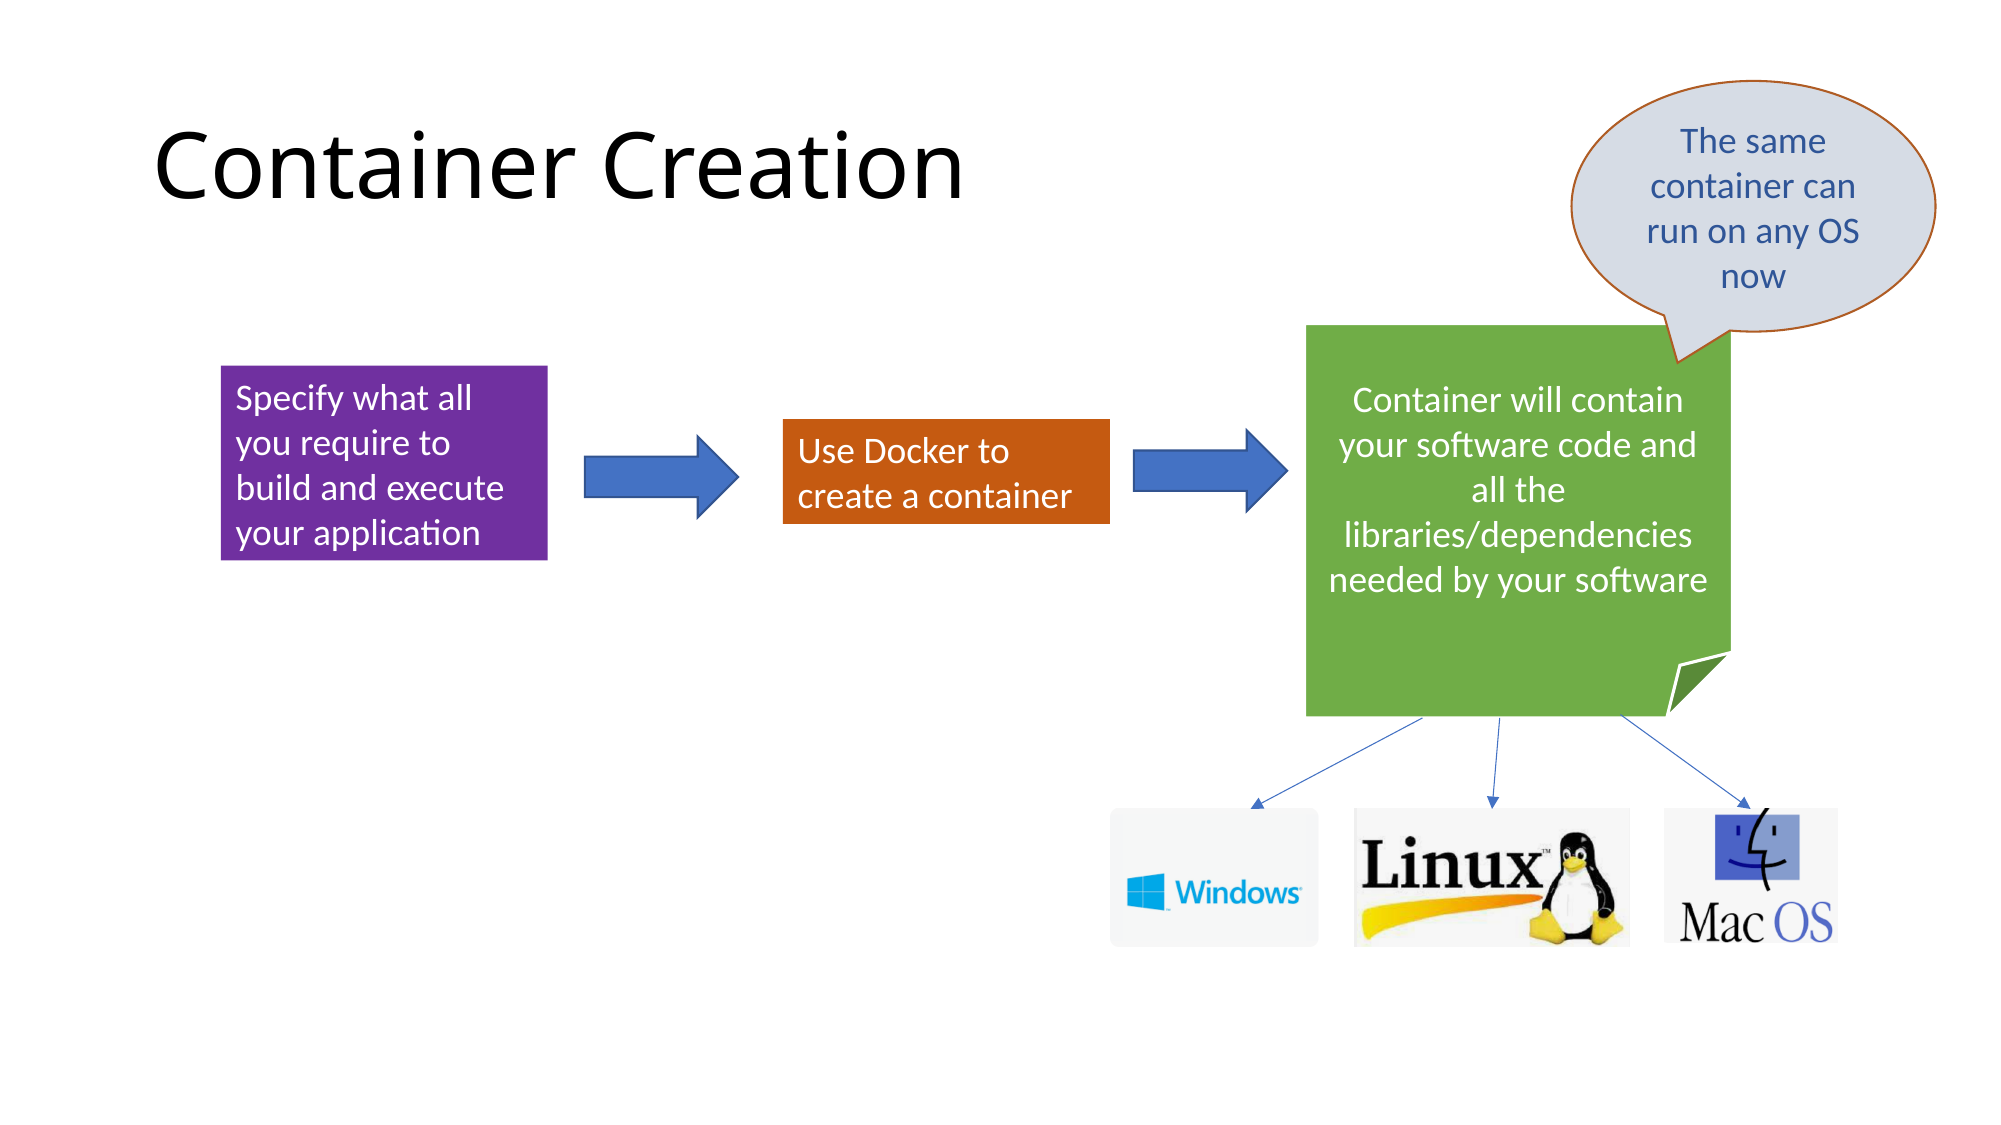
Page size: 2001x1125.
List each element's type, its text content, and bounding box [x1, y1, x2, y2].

text_box Container will contain your software code and all the libraries/dependencies needed by your software [1302, 321, 1738, 720]
picture [1354, 808, 1630, 947]
picture [1664, 808, 1838, 947]
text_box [1250, 717, 1423, 809]
picture [1109, 808, 1321, 947]
text_box Specify what all you require to build and execute your application [220, 365, 548, 561]
text_box [583, 433, 740, 520]
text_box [1492, 717, 1500, 809]
title Container Creation [137, 59, 1863, 278]
text_box Use Docker to create a container [782, 419, 1110, 524]
text_box [1132, 427, 1289, 514]
text_box The same container can run on any OS now [1570, 79, 1937, 365]
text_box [1620, 714, 1751, 809]
